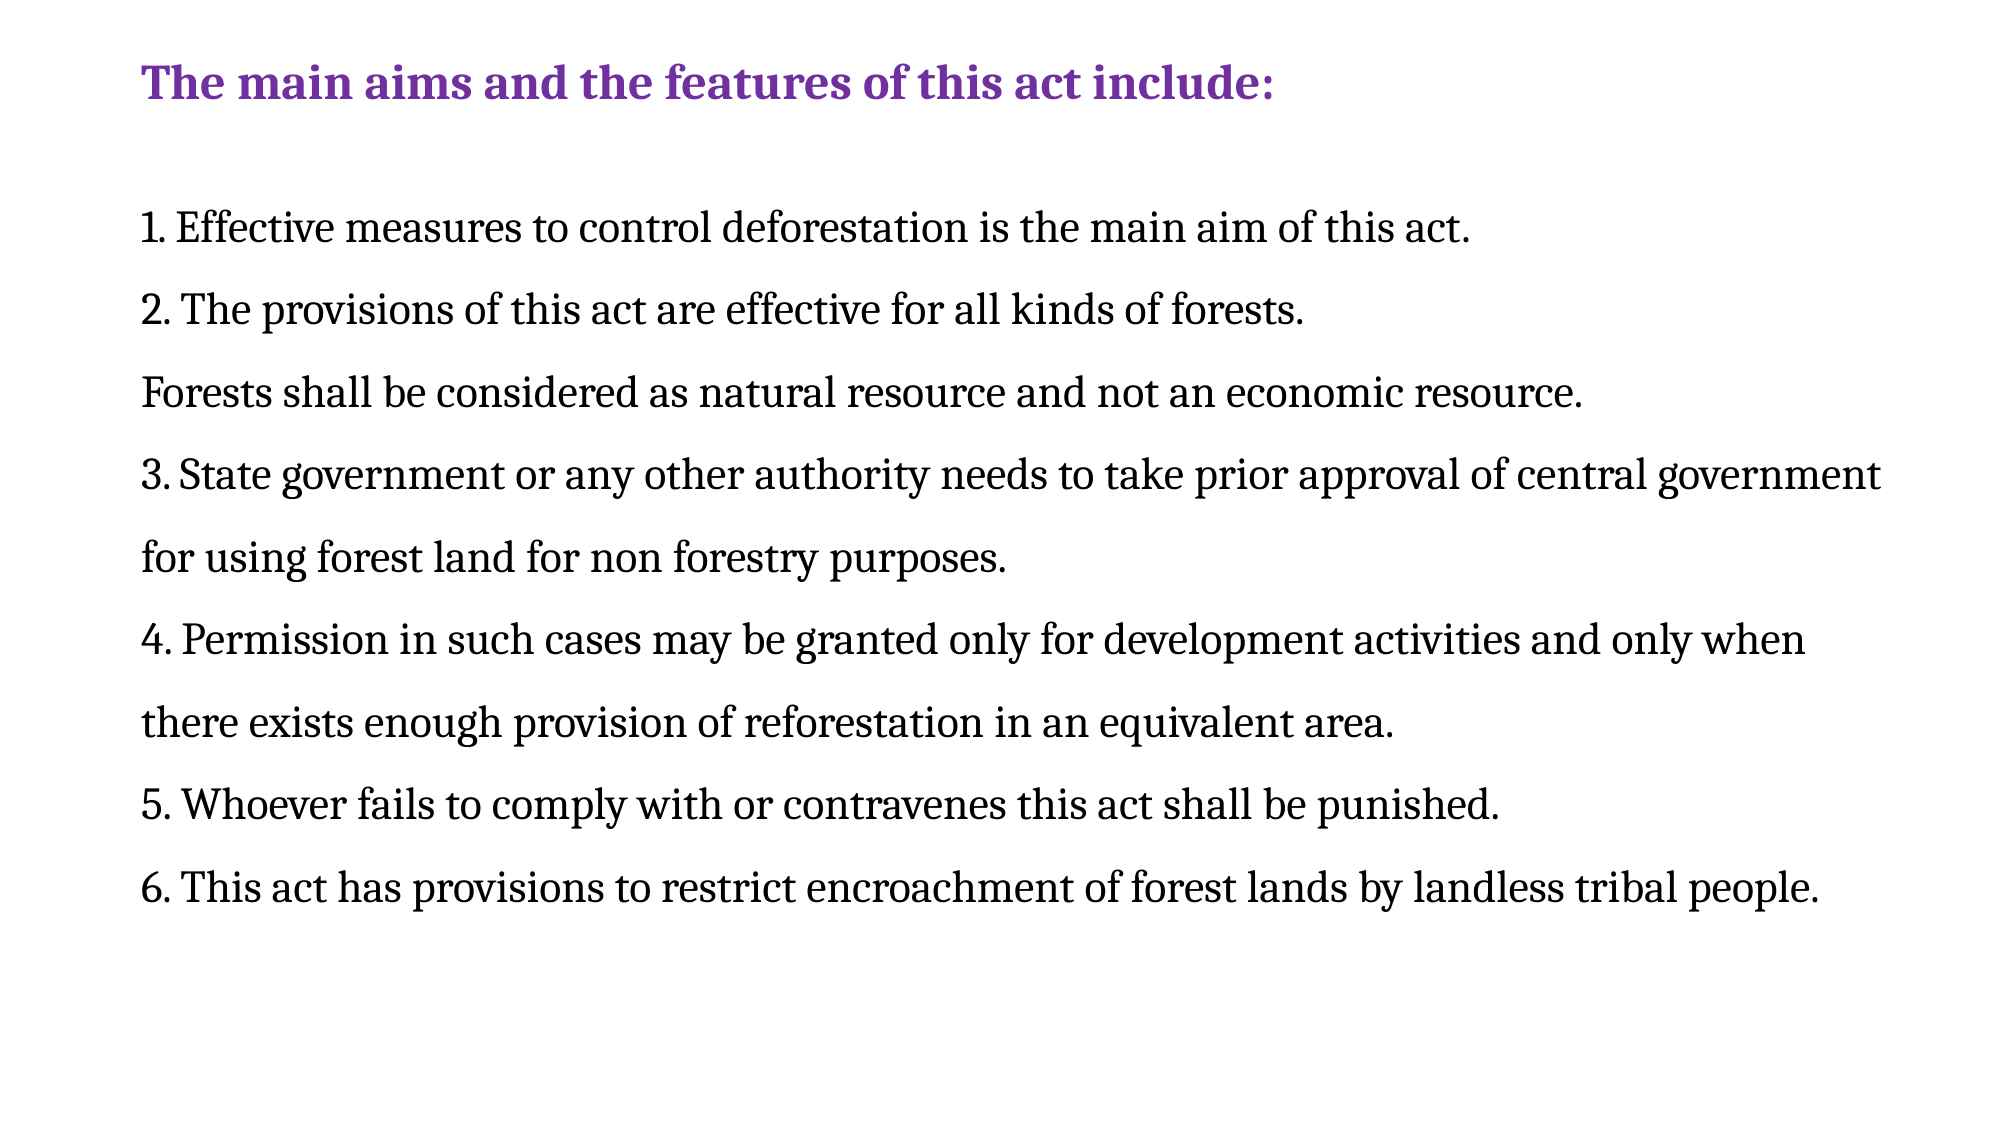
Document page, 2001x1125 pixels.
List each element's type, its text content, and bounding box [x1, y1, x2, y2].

text_box The main aims and the features of this act include: 1. Effective measures to control deforestation is the main aim of this act. 2. The provisions of this act are effective for all kinds of forests. Forests shall be considered as natural resource and not an economic resource. 3. State government or any other authority needs to take prior approval of central government for using forest land for non forestry purposes. 4. Permission in such cases may be granted only for development activities and only when there exists enough provision of reforestation in an equivalent area. 5. Whoever fails to comply with or contravenes this act shall be punished. 6. This act has provisions to restrict encroachment of forest lands by landless tribal people. [126, 41, 1910, 919]
